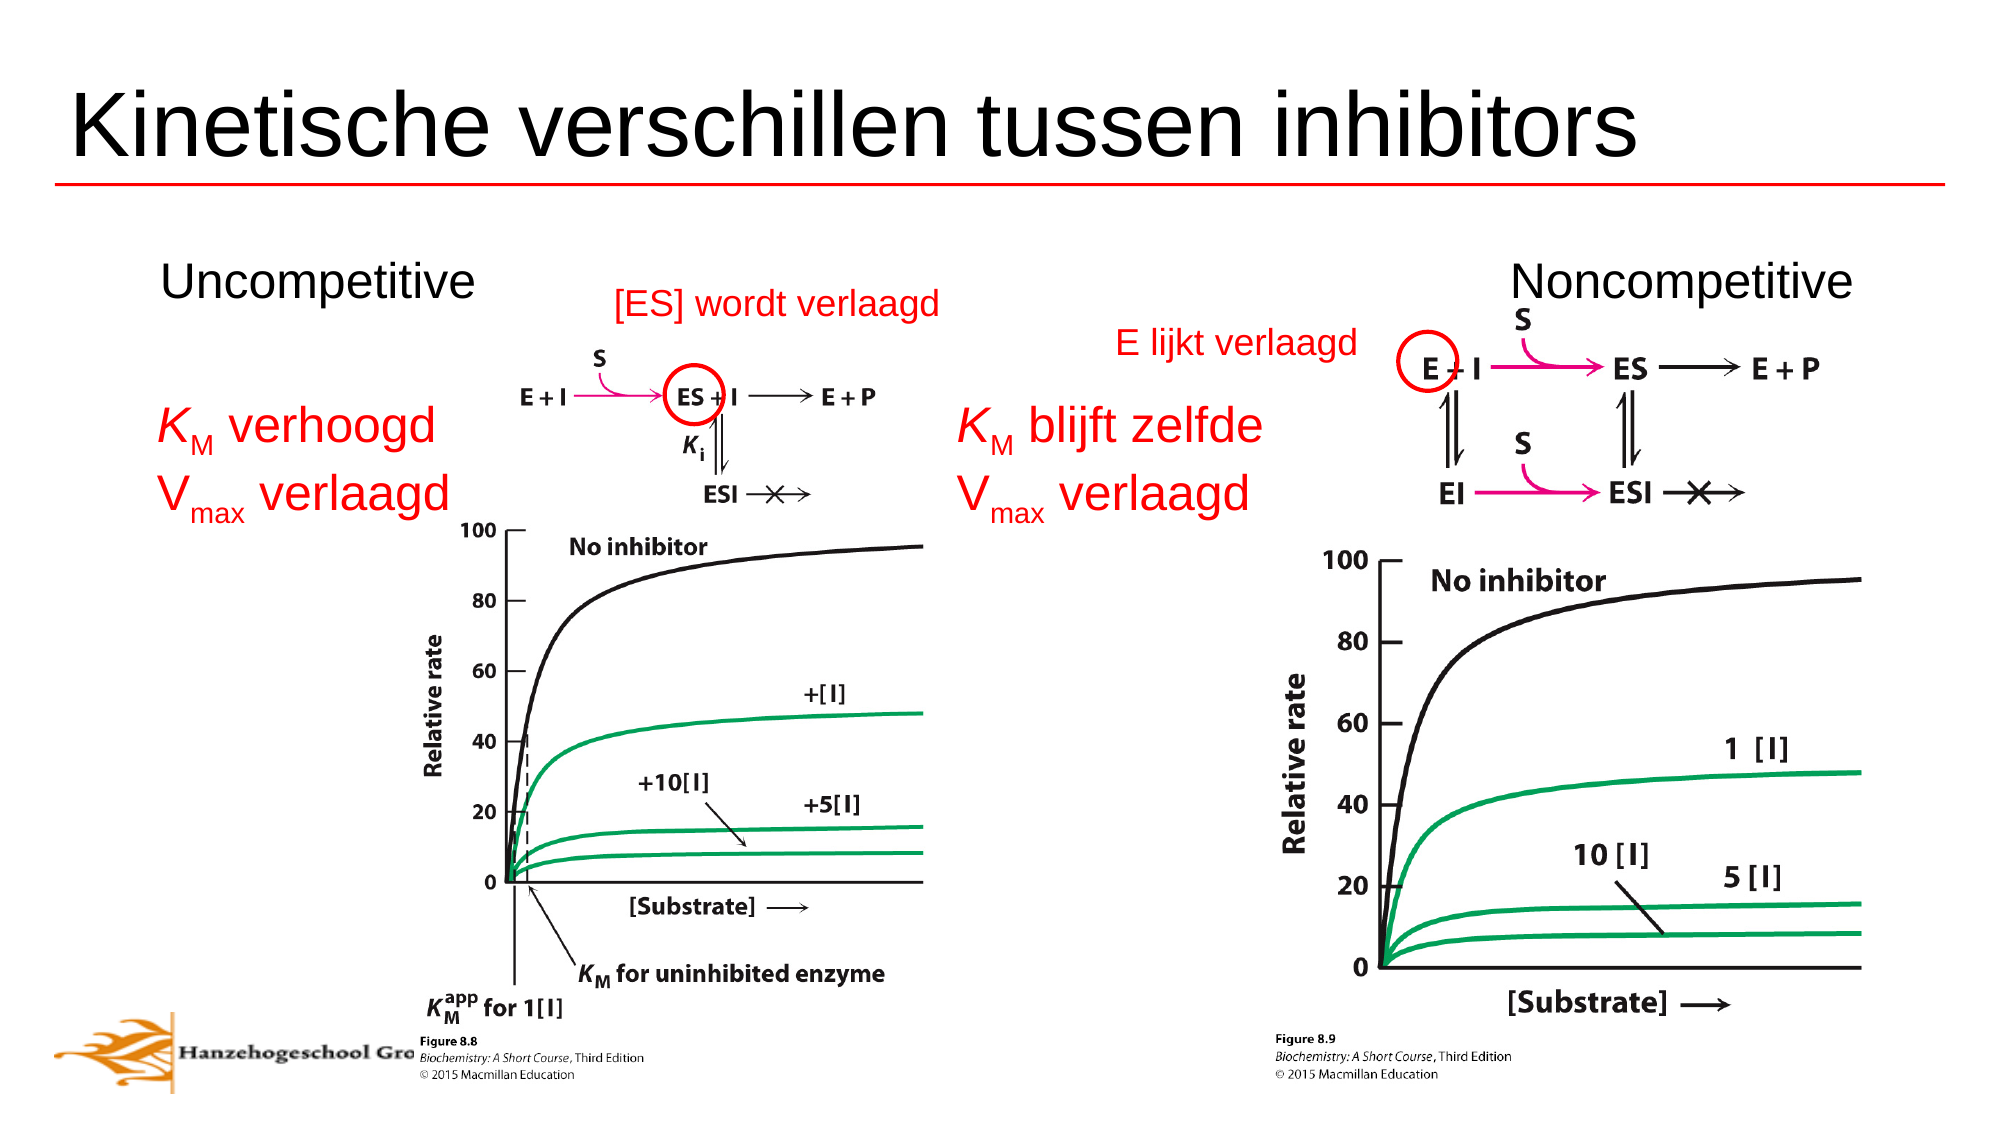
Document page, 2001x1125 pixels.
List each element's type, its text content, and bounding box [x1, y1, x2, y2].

text_box E lijkt verlaagd [1100, 310, 1263, 371]
picture [1268, 298, 1873, 1084]
title Kinetische verschillen tussen inhibitors [54, 54, 1946, 185]
text_box Uncompetitive Noncompetitive [145, 241, 1870, 316]
text_box [ES] wordt verlaagd [598, 271, 956, 331]
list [414, 340, 932, 1084]
text_box KM blijft zelfde Vmax verlaagd [941, 385, 1263, 537]
text_box KM verhoogd Vmax verlaagd [142, 385, 409, 537]
picture [54, 1012, 495, 1094]
